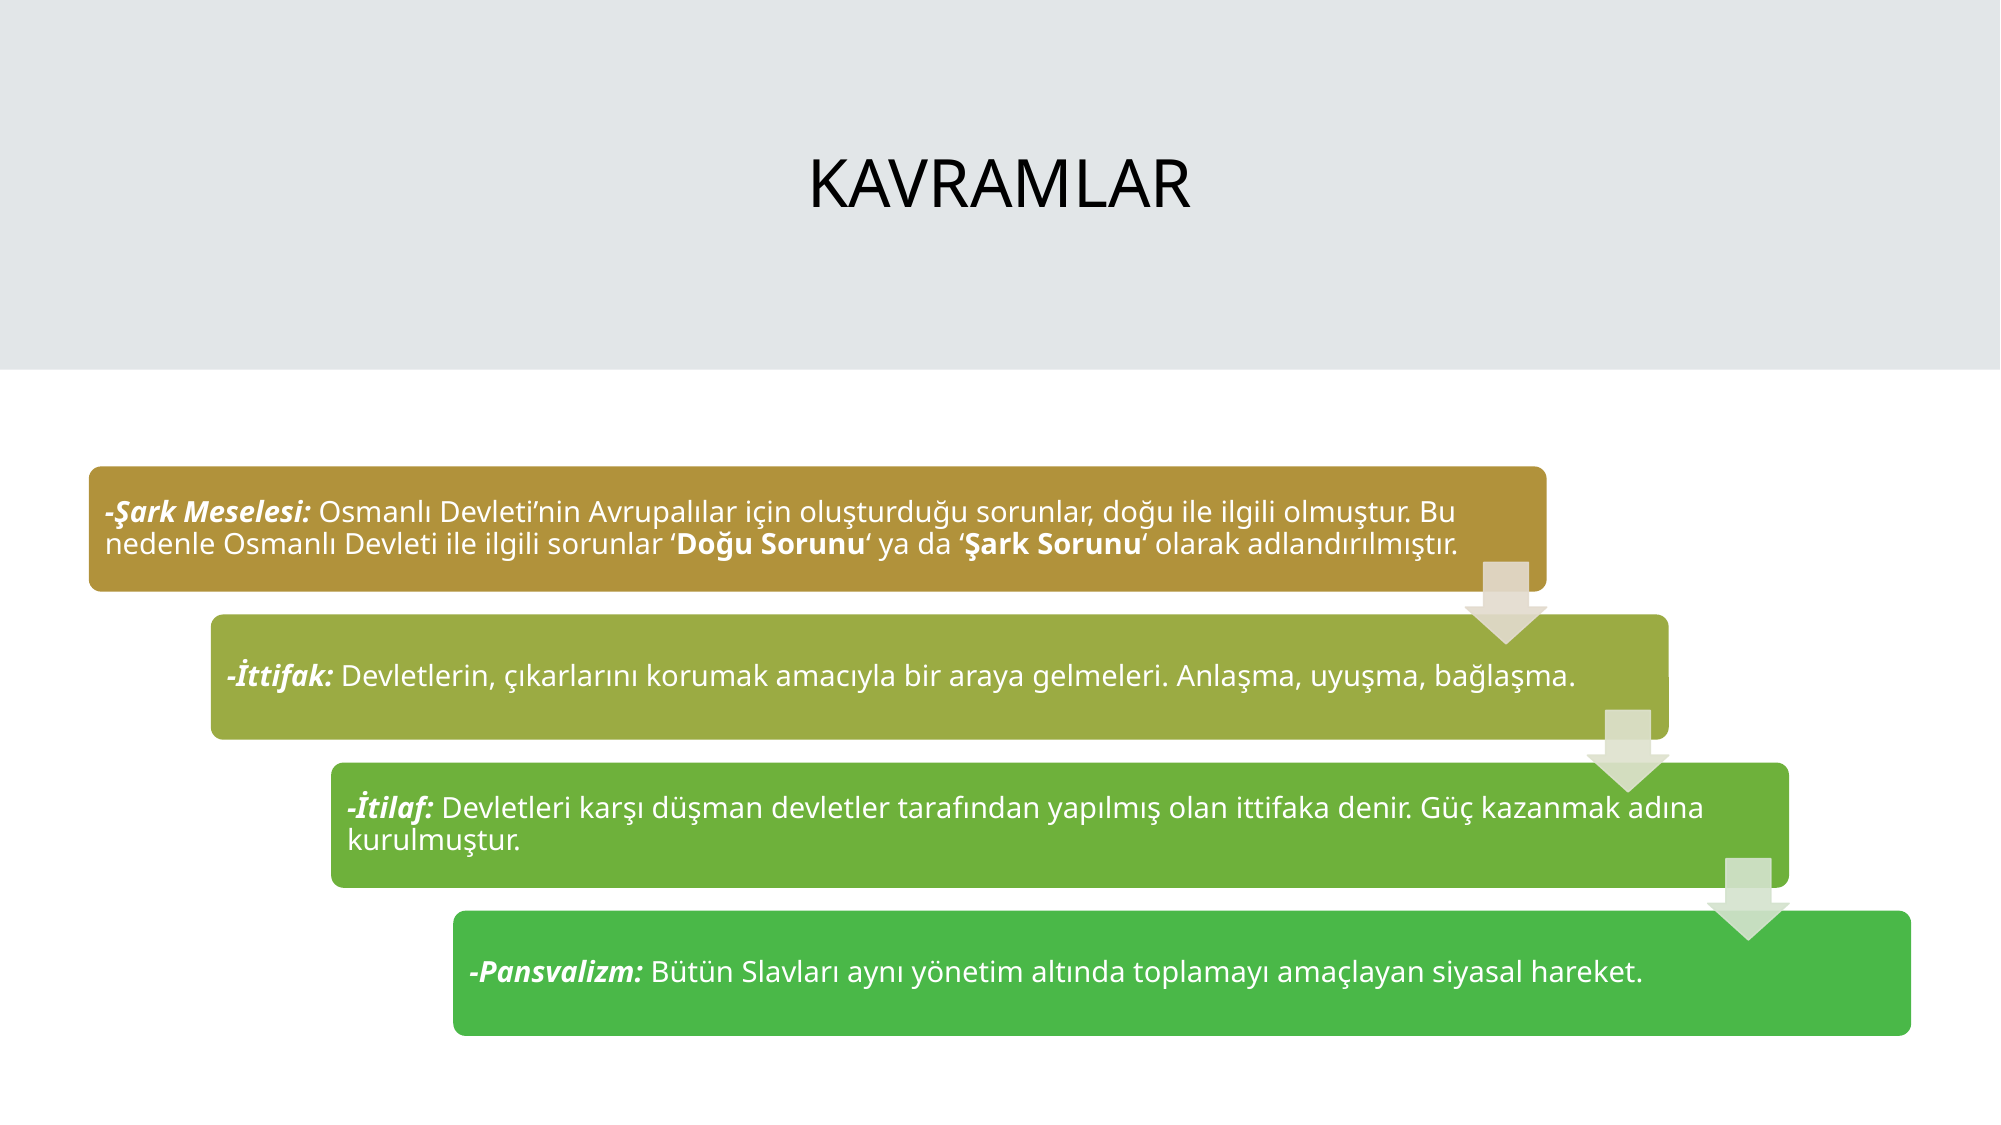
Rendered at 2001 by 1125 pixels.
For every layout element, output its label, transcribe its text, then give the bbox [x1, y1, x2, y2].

text_box [0, 369, 2000, 1125]
title KAVRAMLAR [177, 88, 1823, 274]
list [88, 466, 1912, 1037]
text_box [0, 0, 2000, 369]
